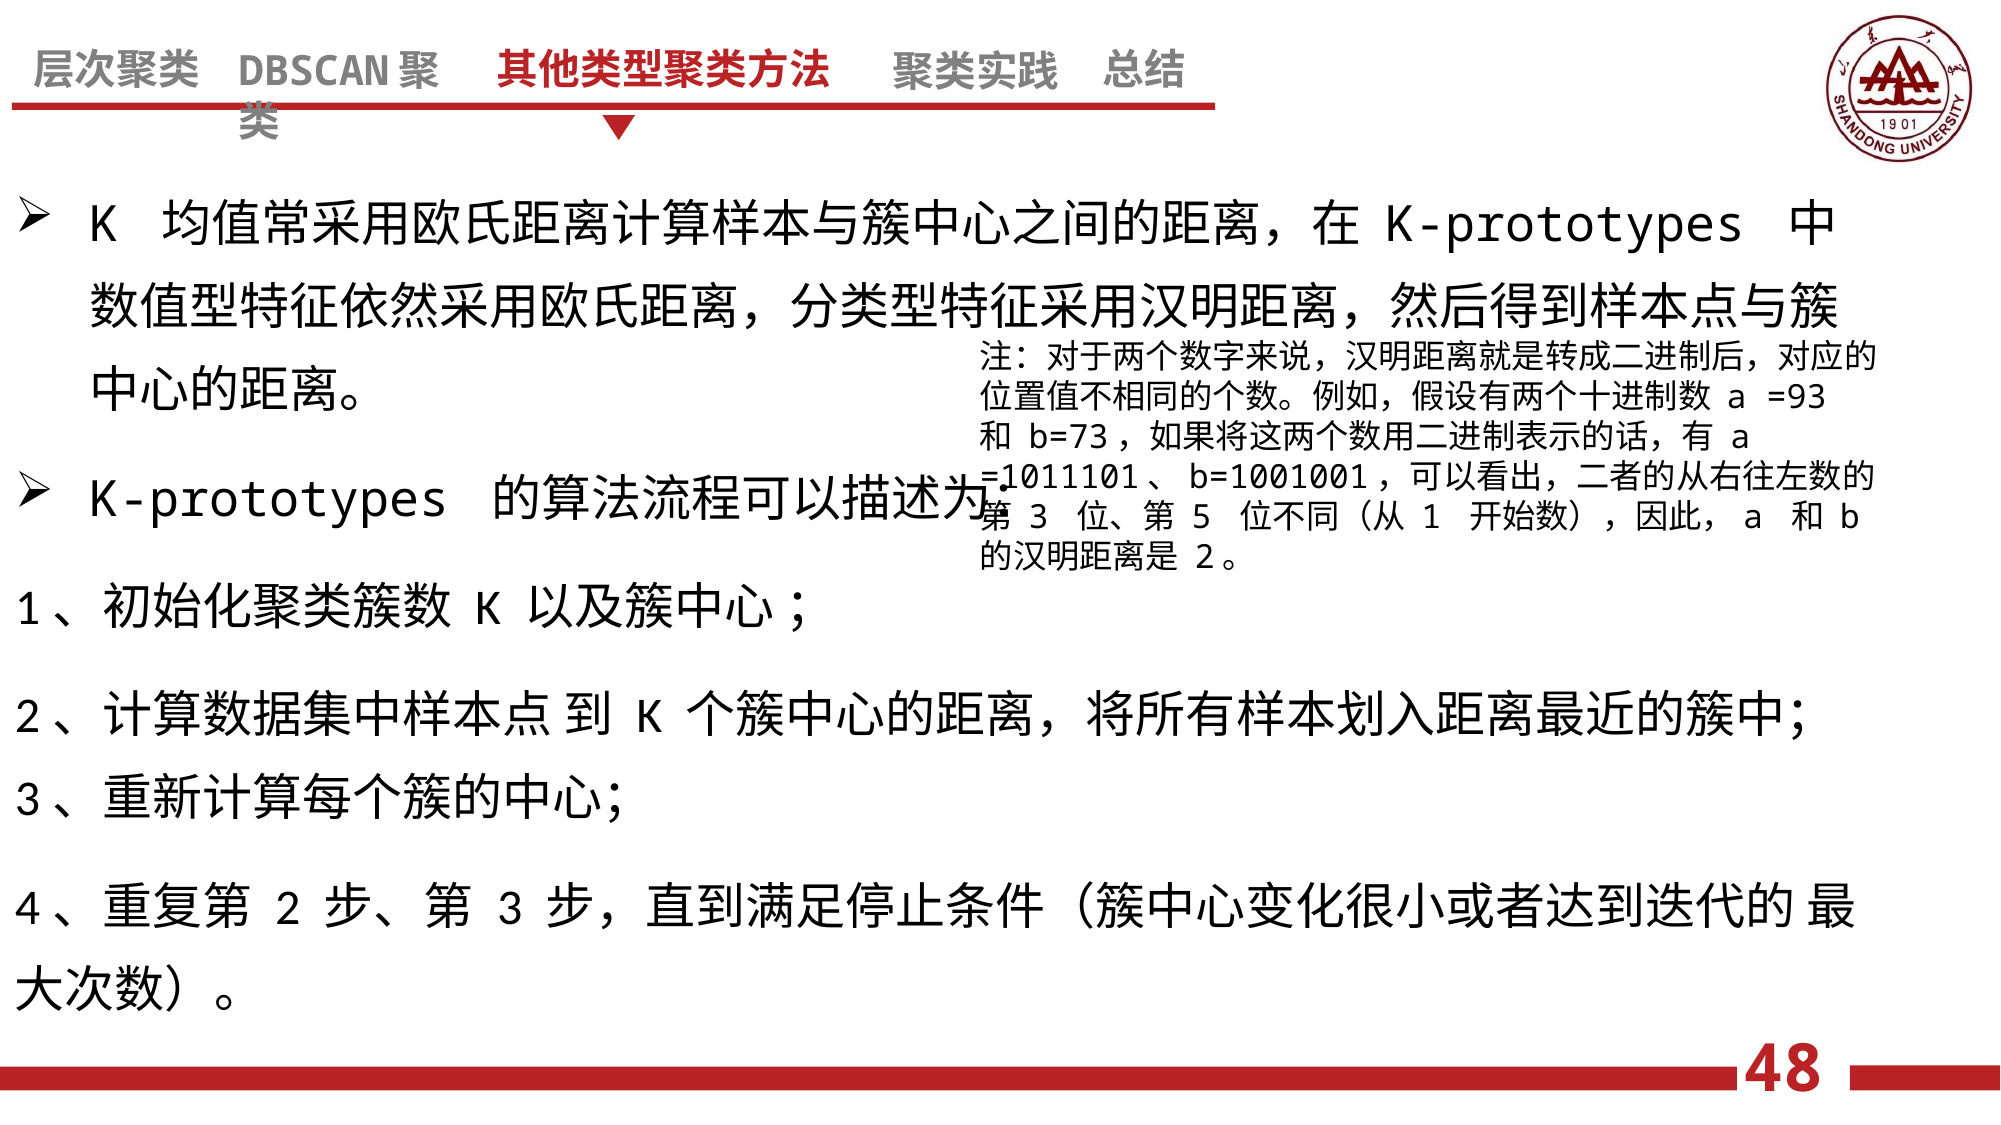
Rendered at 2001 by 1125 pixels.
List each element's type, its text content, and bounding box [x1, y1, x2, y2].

picture [1820, 9, 1977, 167]
text_box 注：对于两个数字来说，汉明距离就是转成二进制后，对应的位置值不相同的个数。例如，假设有两个十进制数 a =93 和 b=73，如果将这两个数用二进制表示的话，有 a =1011101、b=1001001，可以看出，二者的从右往左数的第 3 位、第 5 位不同（从 1 开始数），因此，a 和 b 的汉明距离是 2。 [964, 328, 1899, 583]
